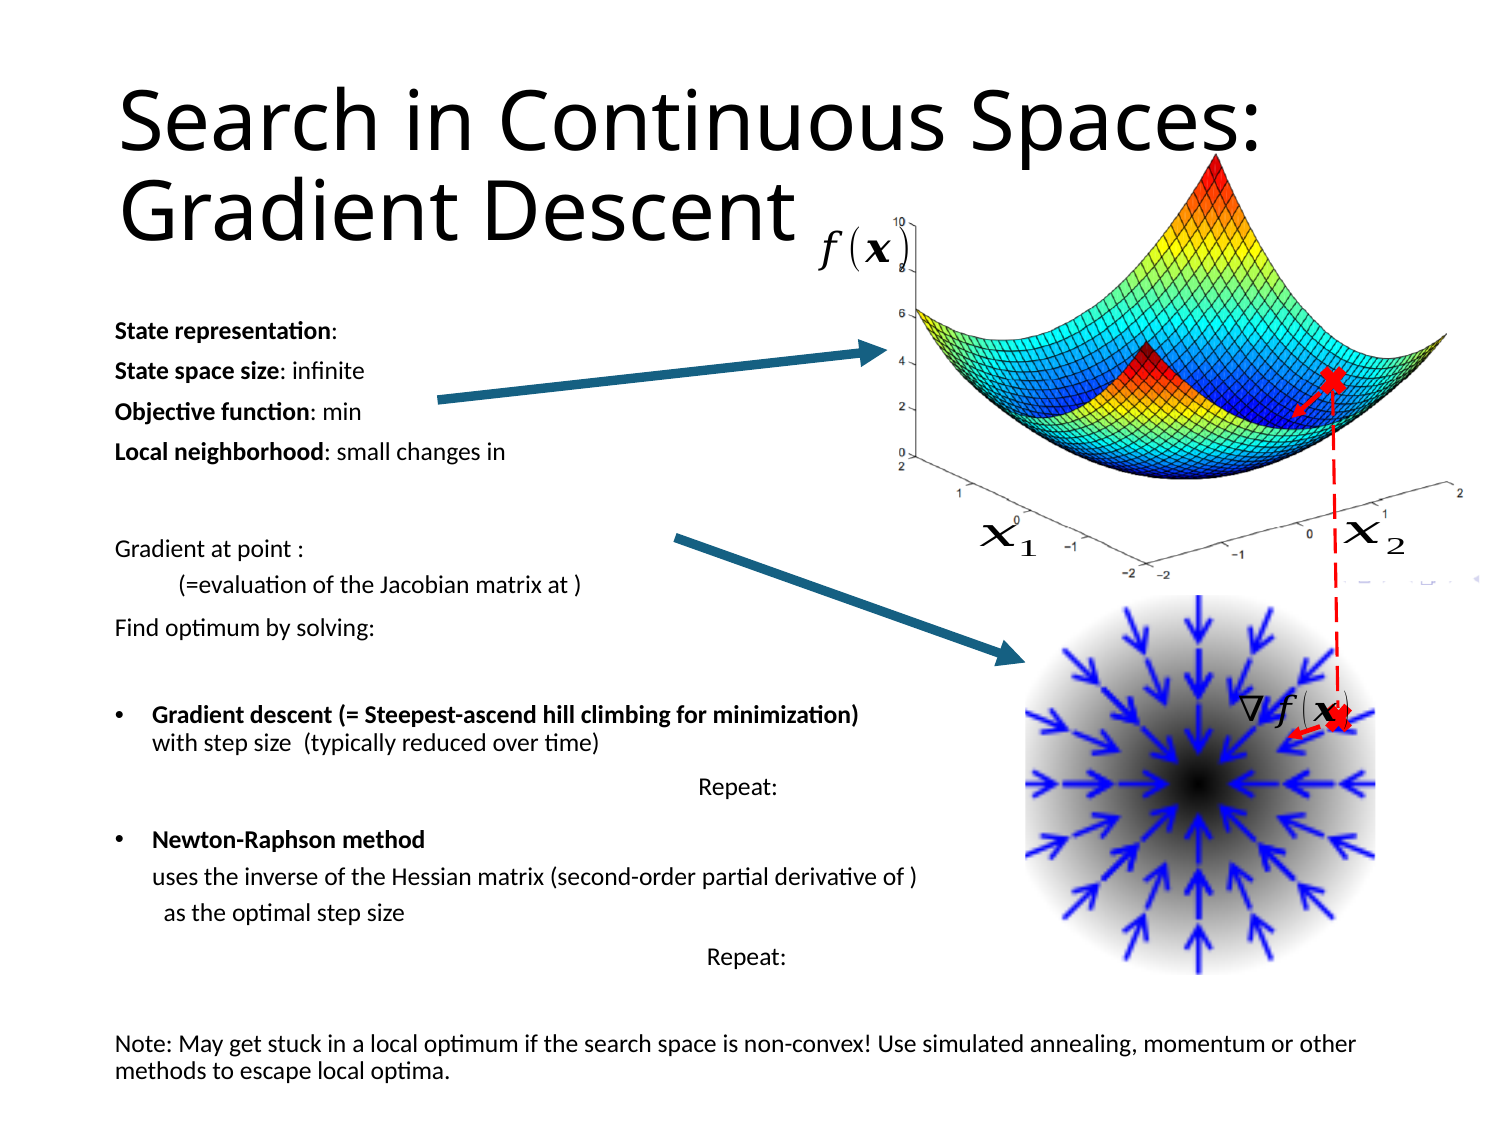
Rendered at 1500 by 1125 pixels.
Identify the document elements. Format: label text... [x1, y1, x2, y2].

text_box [815, 137, 1488, 588]
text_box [437, 349, 888, 401]
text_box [1025, 390, 1376, 975]
title Search in Continuous Spaces: Gradient Descent [103, 59, 1397, 278]
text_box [674, 537, 1025, 663]
